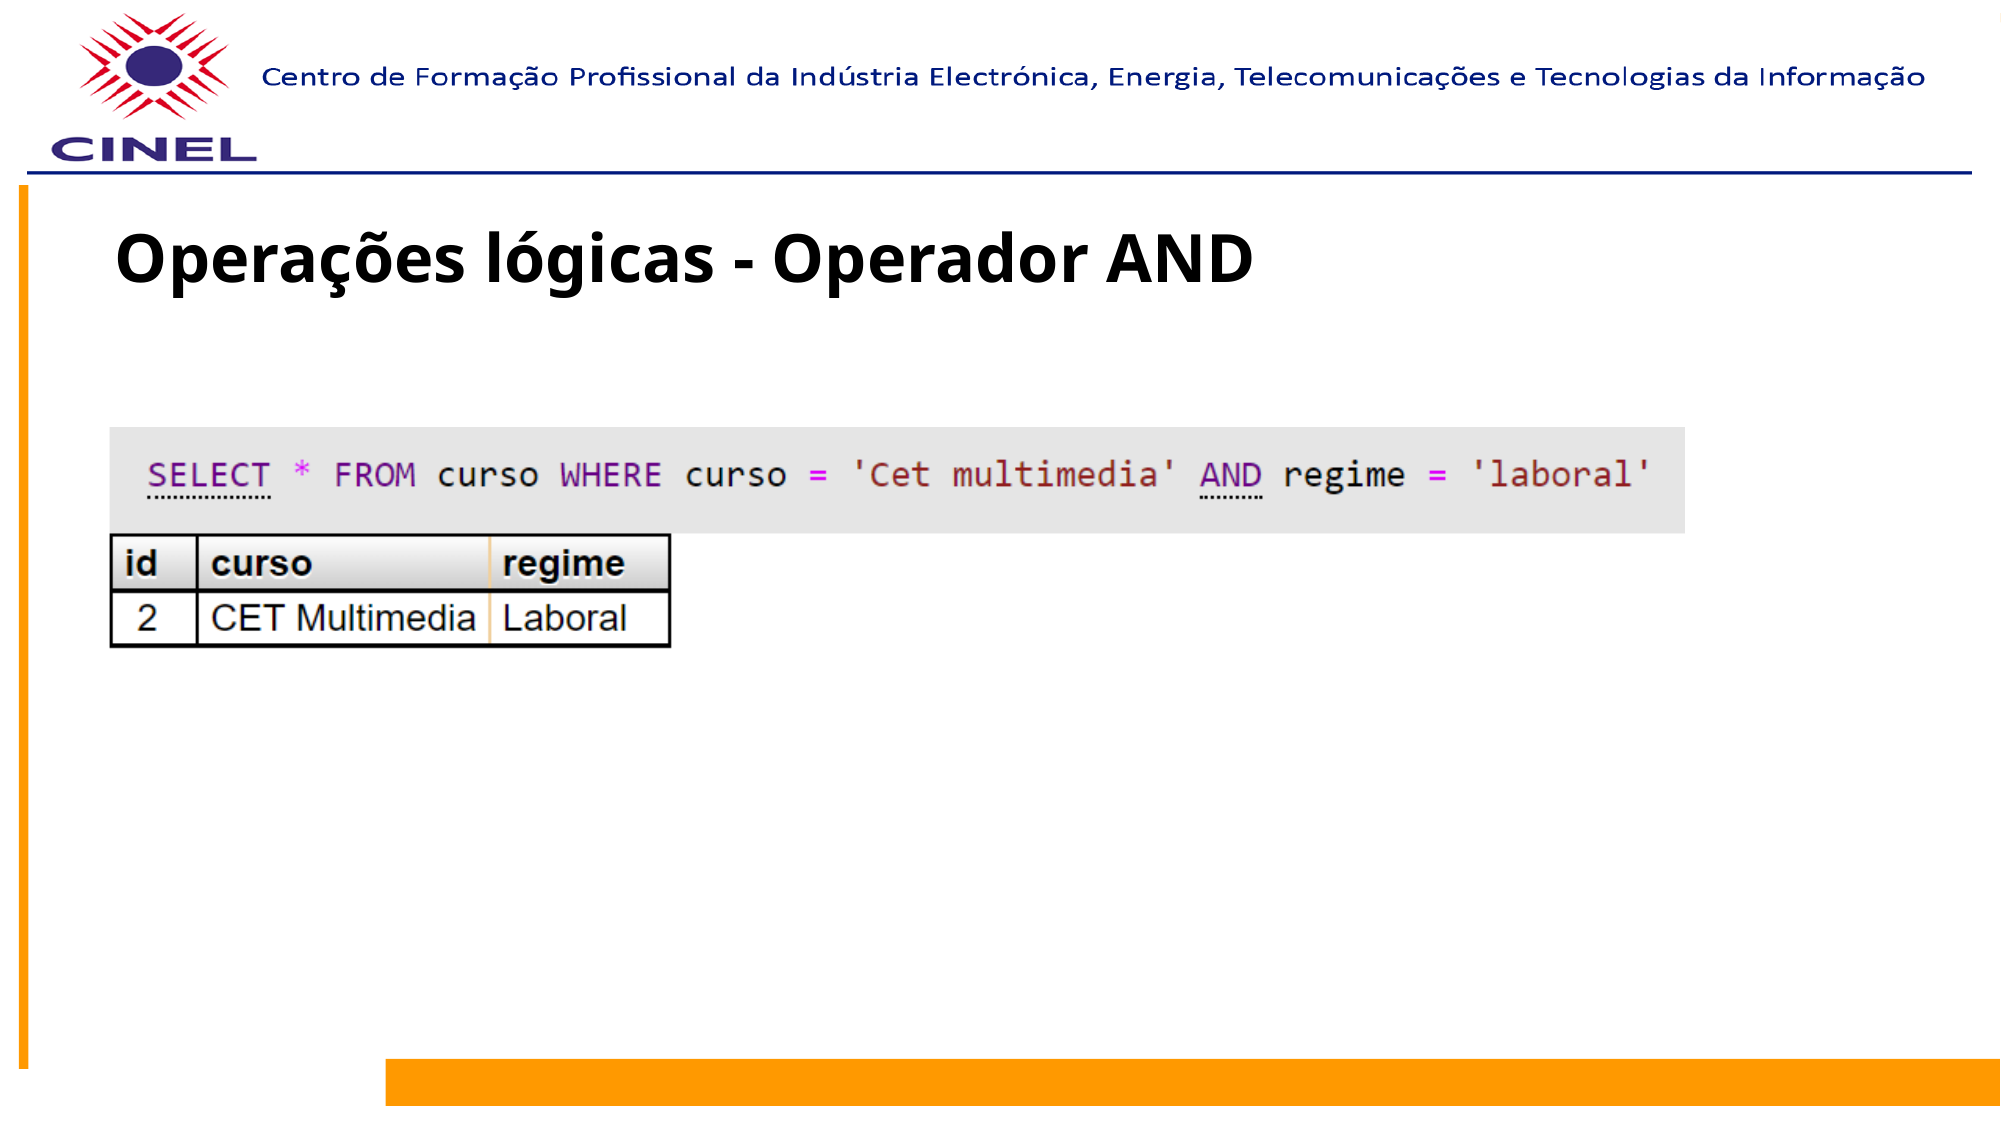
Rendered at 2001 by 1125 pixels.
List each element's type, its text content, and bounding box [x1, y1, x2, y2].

title Operações lógicas - Operador AND [99, 162, 1900, 350]
picture [7, 8, 2000, 185]
picture [99, 427, 1685, 654]
